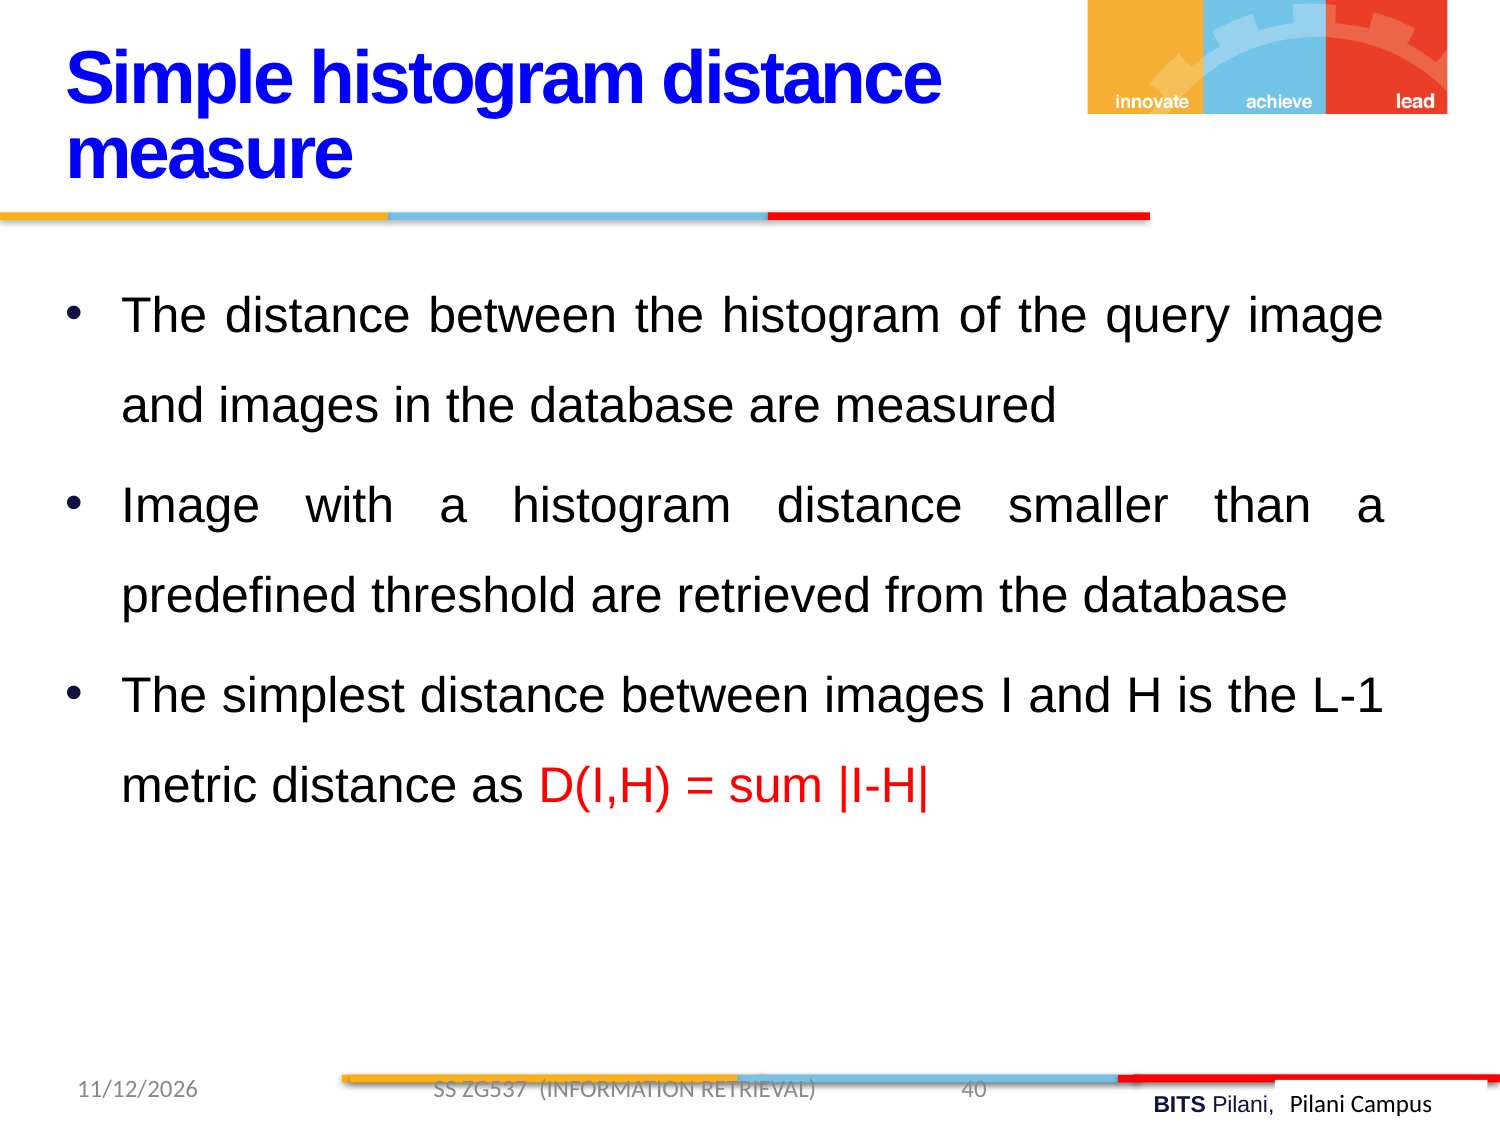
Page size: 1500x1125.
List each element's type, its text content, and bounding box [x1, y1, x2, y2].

text_box Pilani Campus [1274, 1079, 1488, 1125]
picture [1087, 0, 1448, 114]
list The distance between the histogram of the query image and images in the database are measured Image with a histogram distance smaller than a predefined threshold are retrieved from the database The simplest distance between images I and H is the L-1 metric distance as D(I,H) = sum |I-H| [50, 245, 1400, 988]
text_box 4/6/2019 SS ZG537 (INFORMATION RETRIEVAL) 40 [62, 1072, 1050, 1125]
list Simple histogram distance measure [50, 24, 1088, 213]
